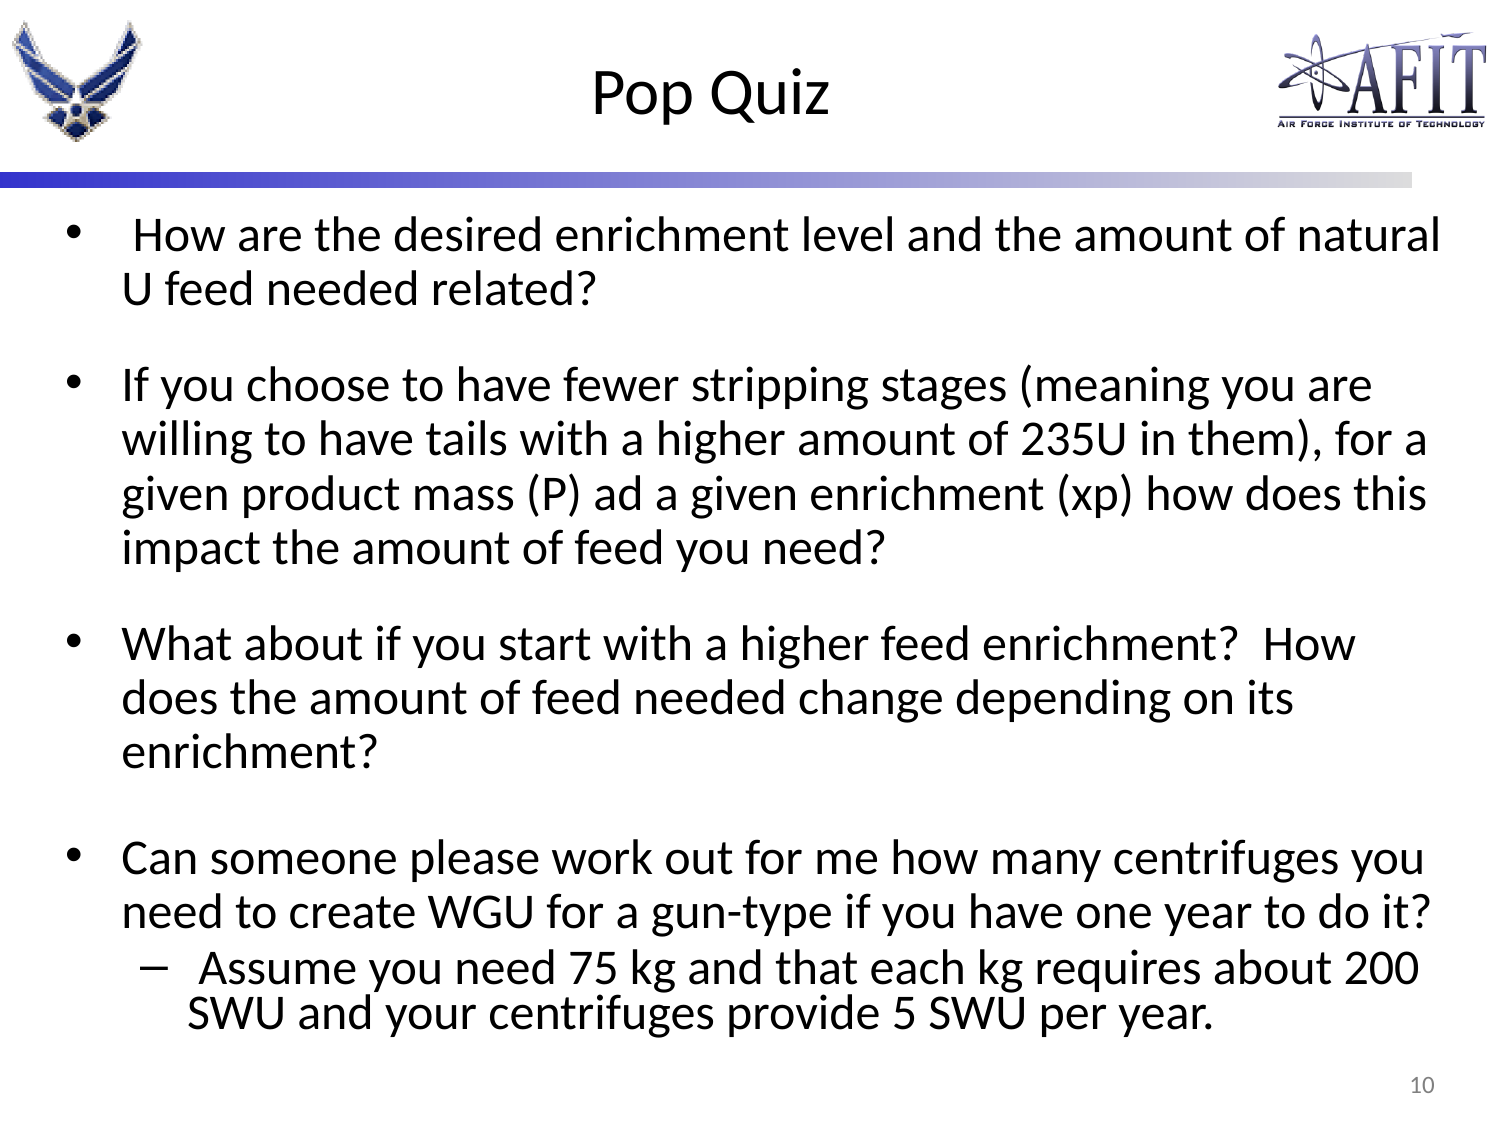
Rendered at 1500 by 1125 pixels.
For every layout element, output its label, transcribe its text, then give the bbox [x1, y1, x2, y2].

picture [0, 12, 163, 153]
slide_number 9 [1337, 1062, 1450, 1105]
title Pop Quiz [166, 12, 1255, 163]
list How are the desired enrichment level and the amount of natural U feed needed related? If you choose to have fewer stripping stages (meaning you are willing to have tails with a higher amount of 235U in them), for a given product mass (P) ad a given enrichment (xp) how does this impact the amount of feed you need? What about if you start with a higher feed enrichment? How does the amount of feed needed change depending on its enrichment? Can someone please work out for me how many centrifuges you need to create WGU for a gun-type if you have one year to do it? Assume you need 75 kg and that each kg requires about 200 SWU and your centrifuges provide 5 SWU per year. [49, 199, 1463, 1051]
